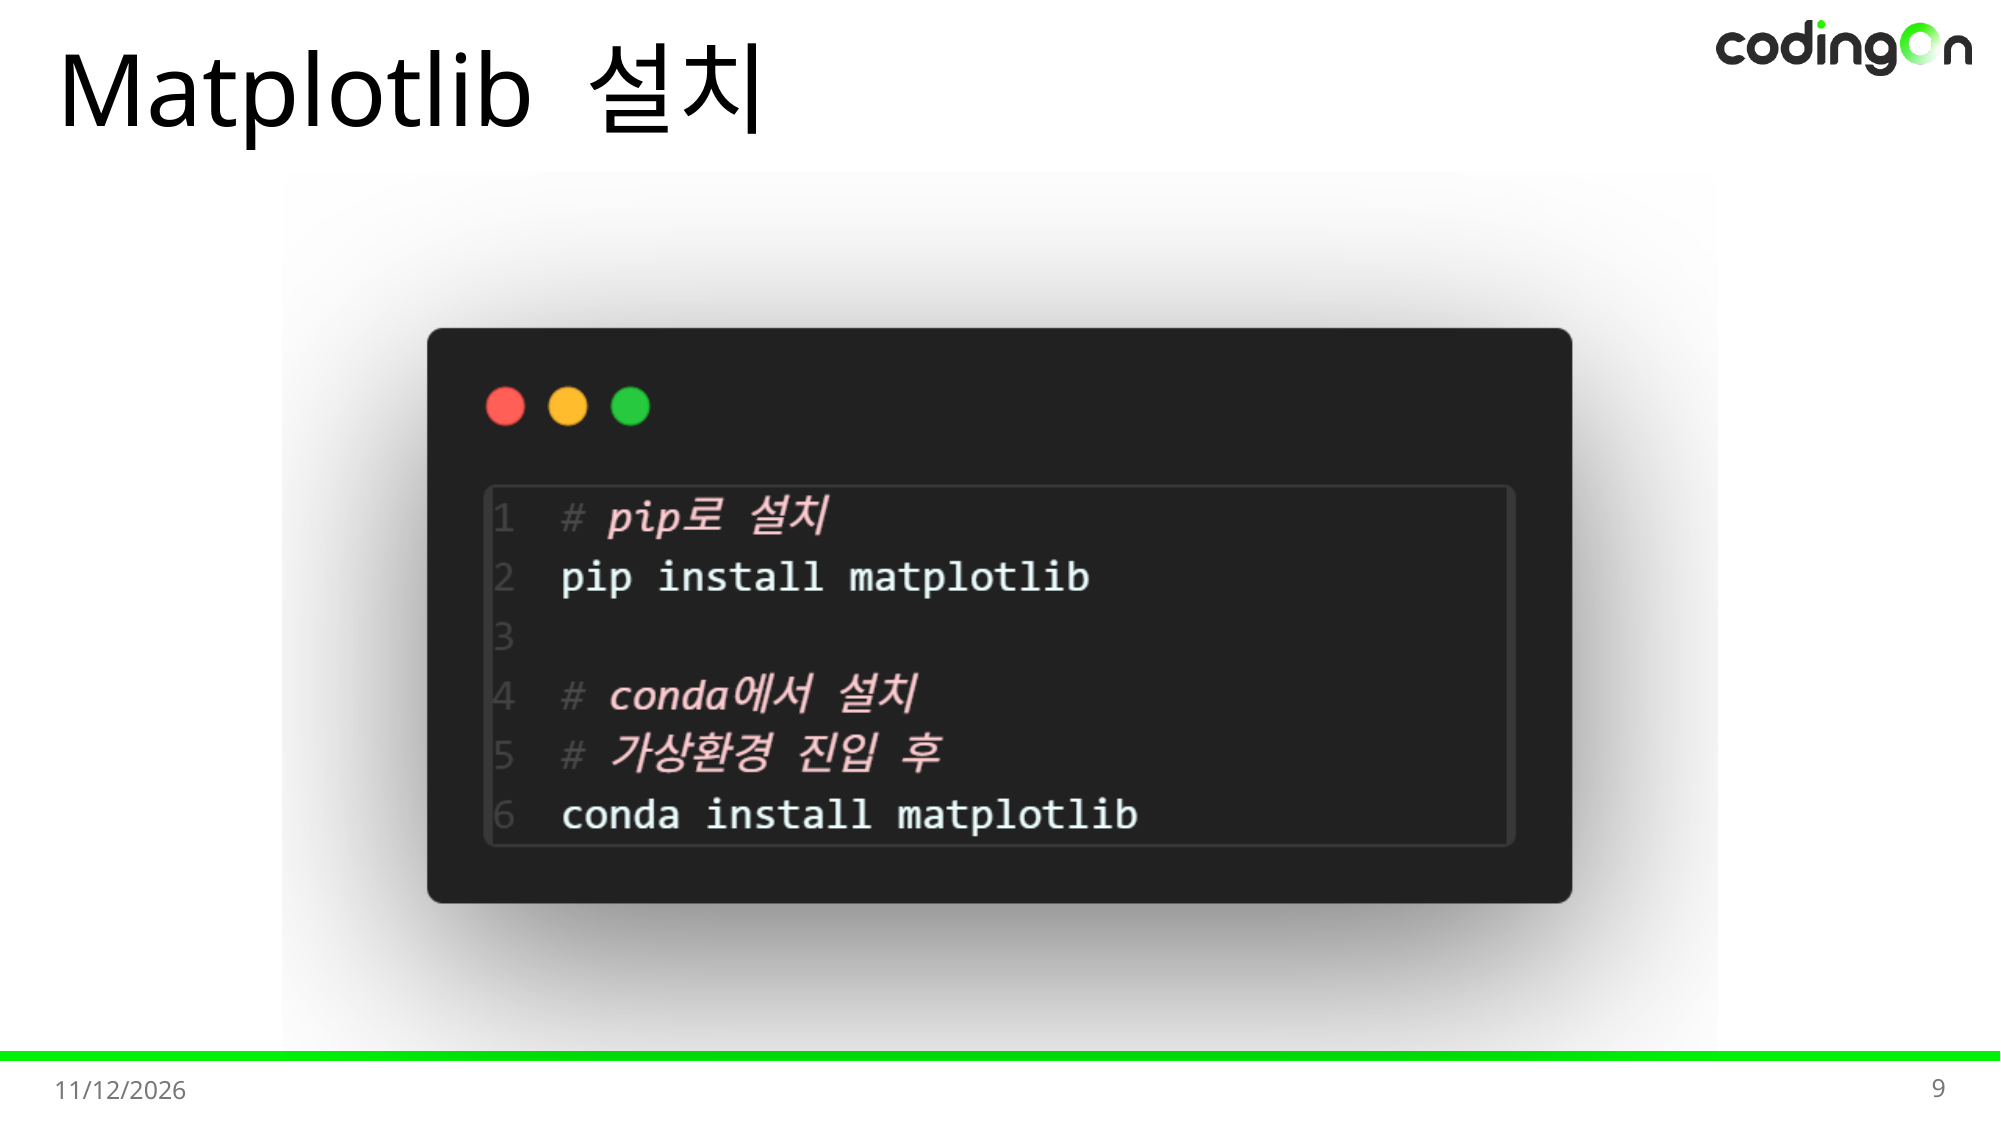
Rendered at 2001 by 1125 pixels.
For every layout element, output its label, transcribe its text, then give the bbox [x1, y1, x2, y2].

picture [282, 172, 1718, 1060]
picture [1767, 20, 1972, 76]
title Matplotlib 설치 [41, 0, 1767, 188]
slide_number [39, 1061, 490, 1122]
slide_number 9 [1510, 1059, 1961, 1120]
